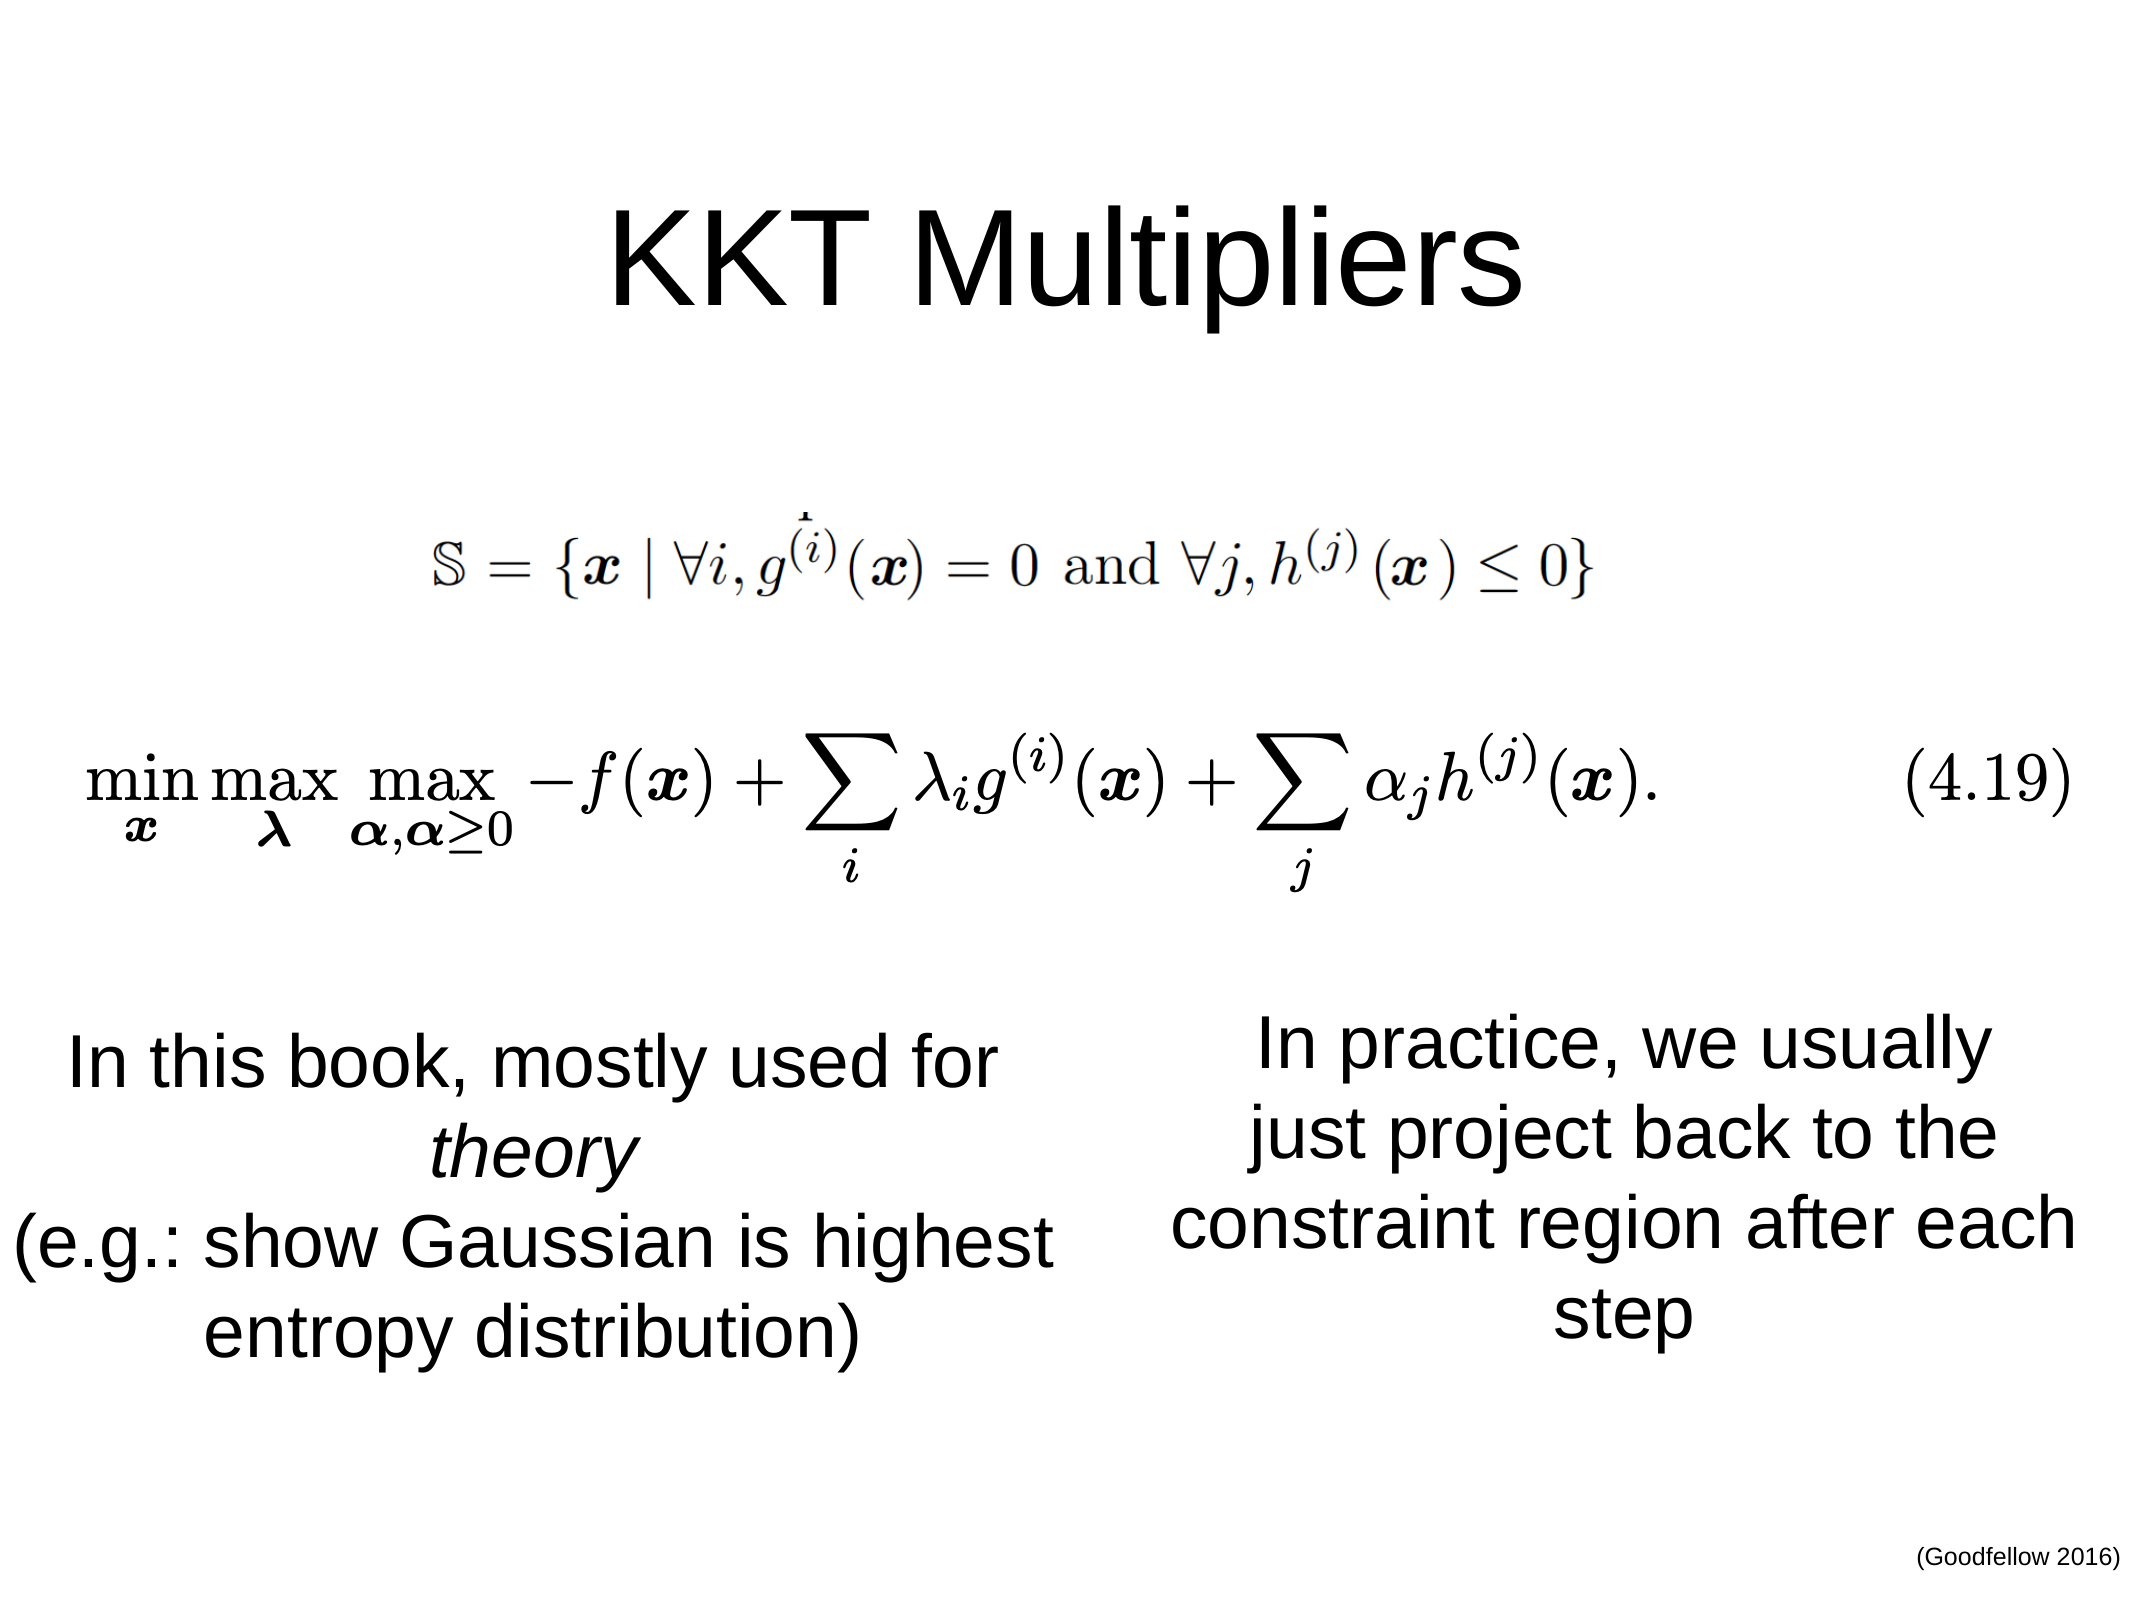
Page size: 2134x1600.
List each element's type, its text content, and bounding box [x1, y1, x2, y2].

picture [430, 512, 1598, 617]
title KKT Multipliers [155, 72, 1978, 428]
text_box In this book, mostly used for theory (e.g.: show Gaussian is highest entropy distribution) [0, 1004, 1079, 1381]
text_box In practice, we usually just project back to the constraint region after each step [1153, 984, 2097, 1362]
picture [11, 700, 2106, 903]
